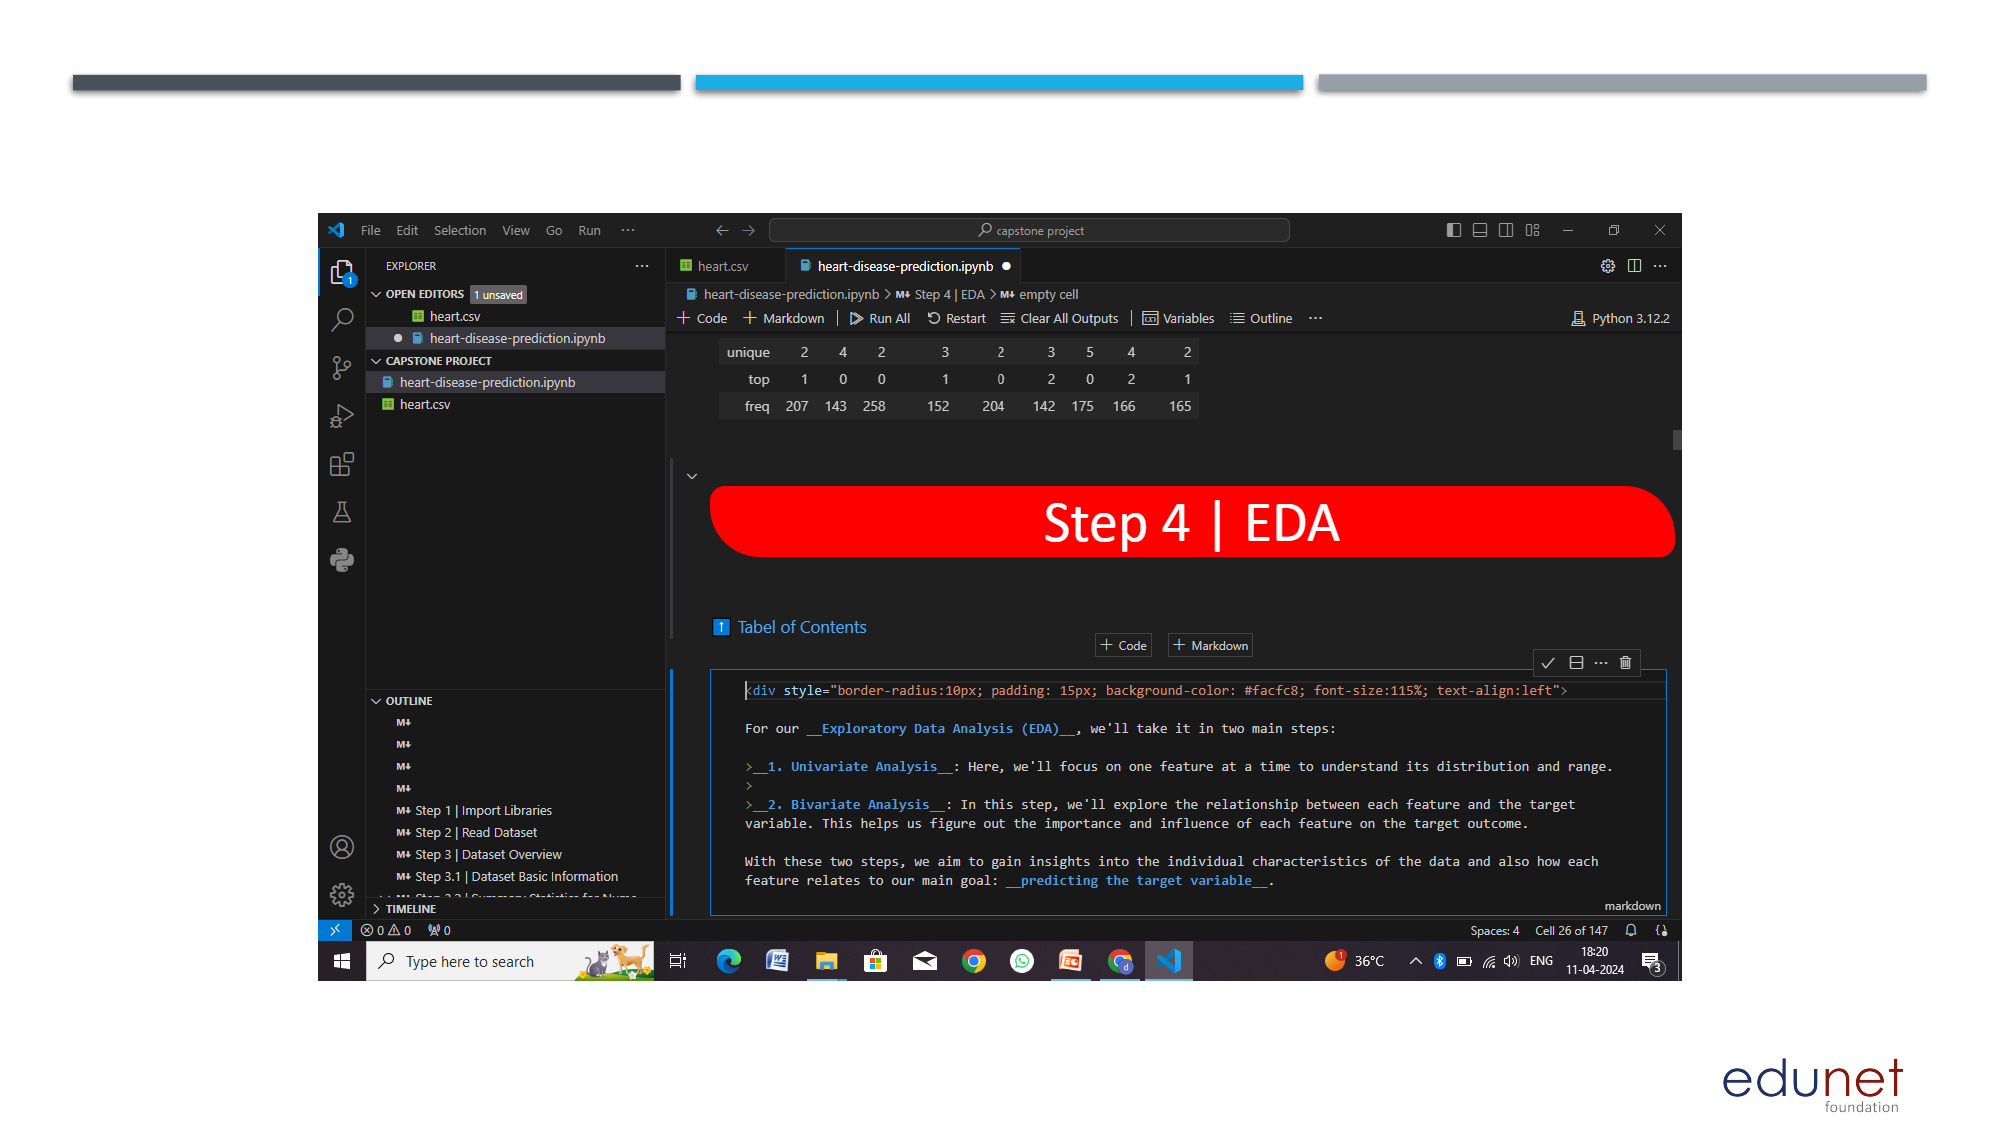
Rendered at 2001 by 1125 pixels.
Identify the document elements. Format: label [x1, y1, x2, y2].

picture [1719, 1056, 1905, 1116]
list [317, 212, 1683, 981]
